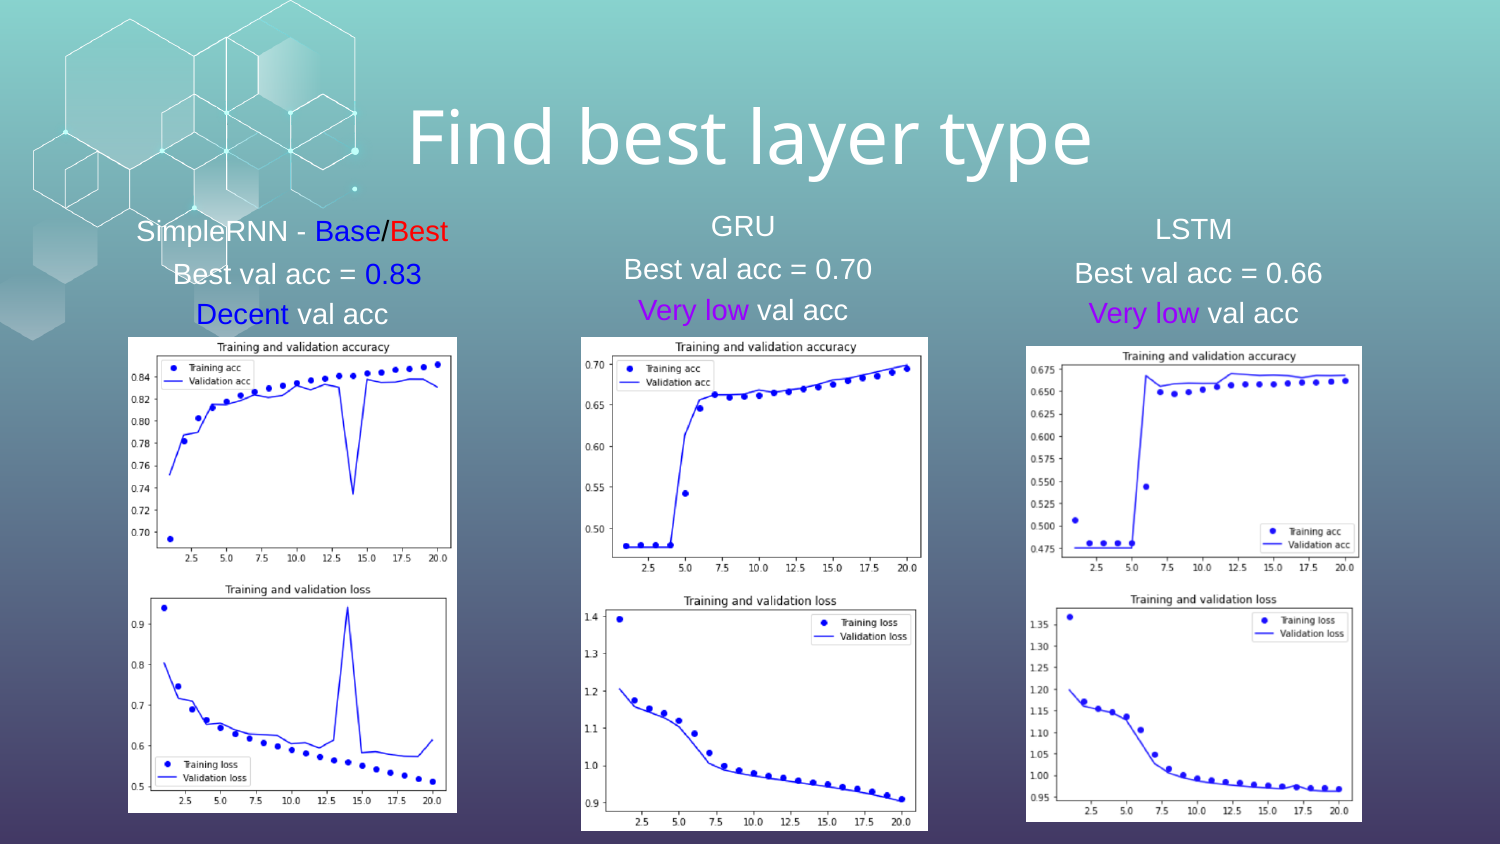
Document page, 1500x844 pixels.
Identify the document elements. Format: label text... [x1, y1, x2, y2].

picture [581, 337, 928, 832]
title Find best layer type [88, 74, 1412, 185]
picture [0, 0, 458, 813]
text_box Decent val acc [147, 280, 438, 335]
text_box LSTM [999, 195, 1389, 261]
picture [1026, 346, 1362, 822]
text_box Best val acc = 0.66 [1059, 238, 1340, 304]
text_box Best val acc = 0.70 [608, 235, 889, 301]
text_box SimpleRNN - Base/Best [97, 197, 487, 262]
text_box GRU [548, 192, 938, 258]
text_box Very low val acc [1048, 279, 1340, 345]
text_box Very low val acc [597, 276, 889, 335]
text_box Best val acc = 0.83 [157, 240, 438, 306]
